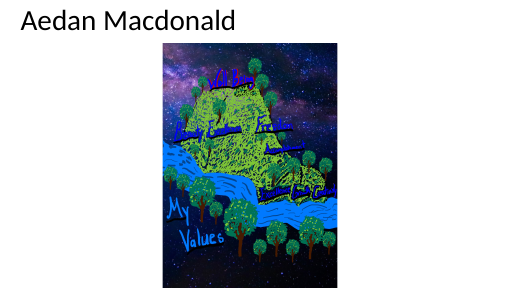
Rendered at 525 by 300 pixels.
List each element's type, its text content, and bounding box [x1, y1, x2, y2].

title Aedan Macdonald [5, 5, 453, 37]
picture [162, 43, 338, 288]
